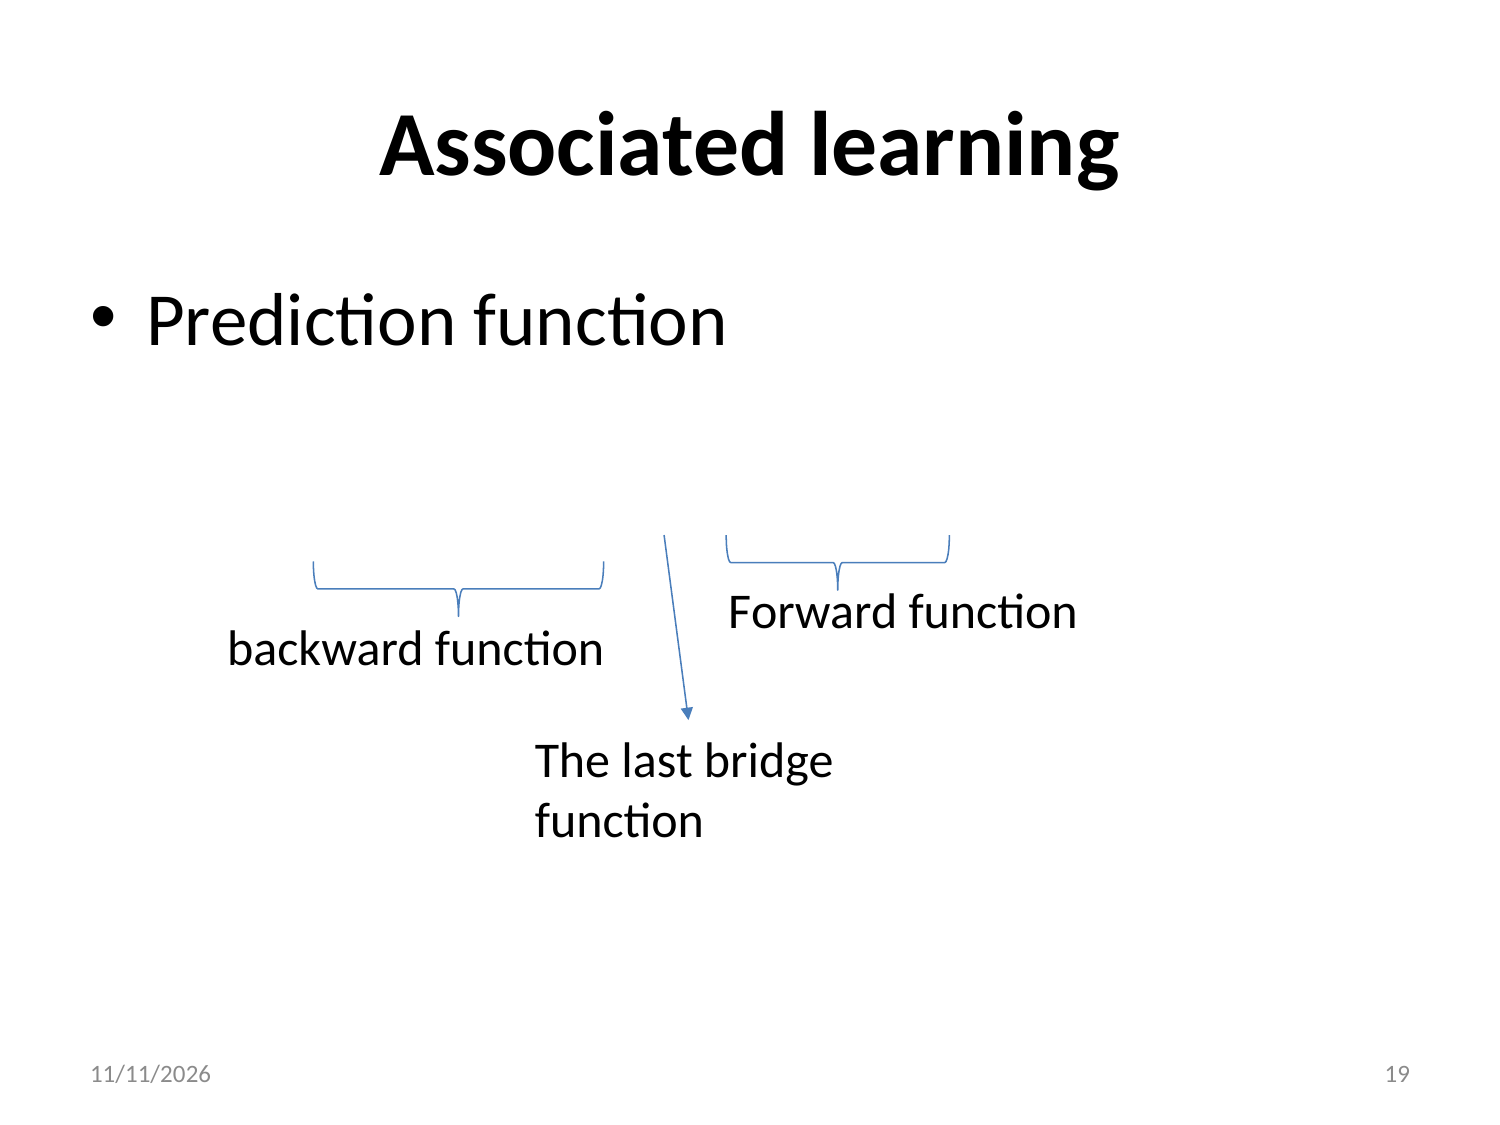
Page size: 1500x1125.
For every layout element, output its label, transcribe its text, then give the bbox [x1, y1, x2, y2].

slide_number 19 [1074, 1042, 1425, 1103]
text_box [663, 534, 689, 721]
text_box Forward function [713, 570, 1093, 646]
text_box [312, 561, 605, 608]
text_box [725, 535, 951, 570]
title Associated learning [75, 45, 1425, 233]
text_box backward function [212, 608, 620, 684]
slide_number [75, 1042, 425, 1103]
text_box The last bridge function [520, 720, 857, 855]
